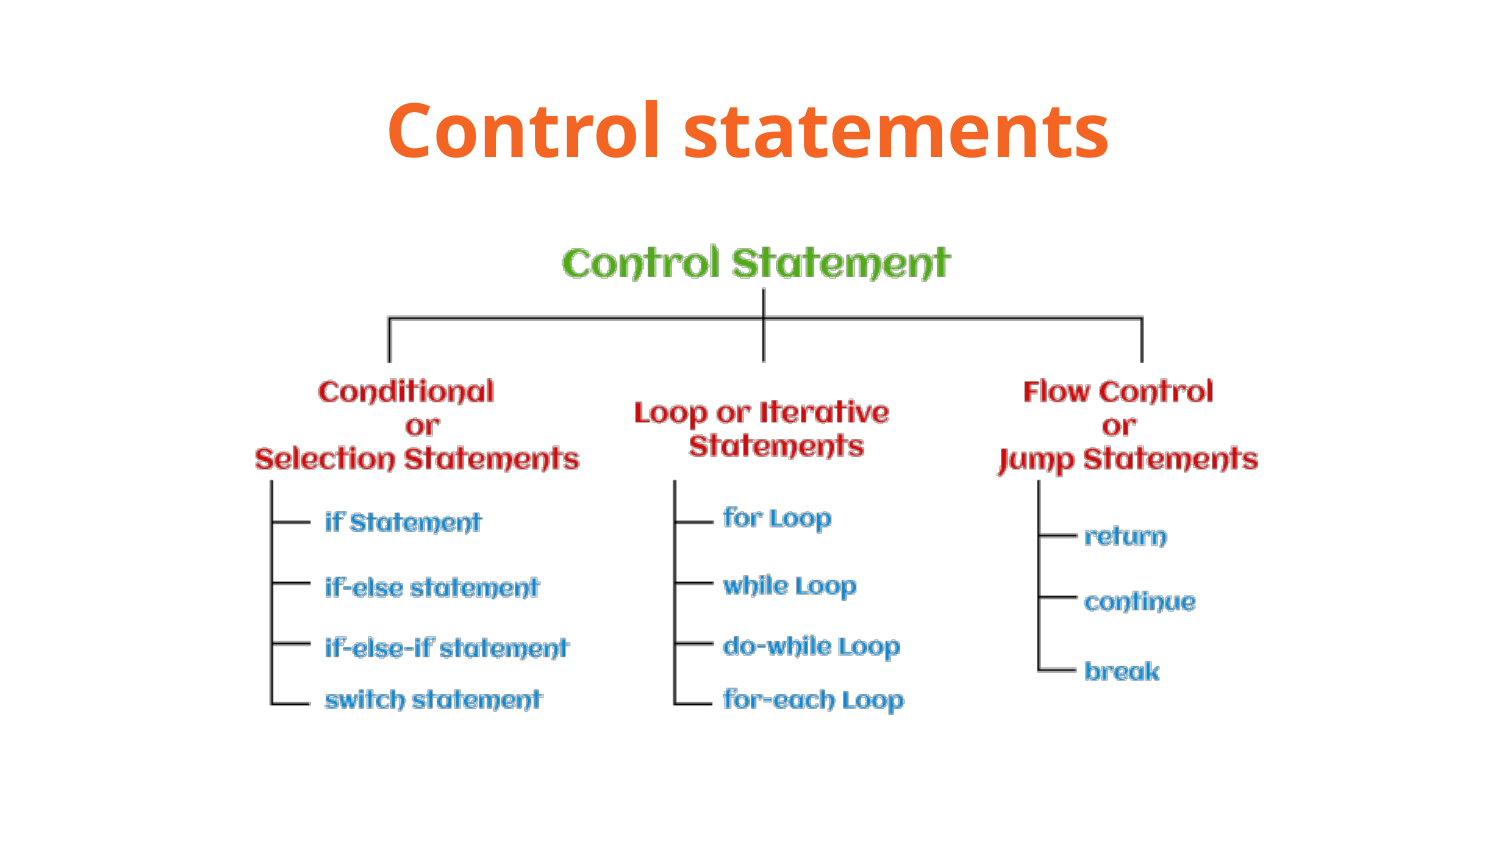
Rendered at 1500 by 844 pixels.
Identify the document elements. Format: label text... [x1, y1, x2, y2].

picture [202, 226, 1298, 740]
title Control statements [49, 67, 1448, 173]
